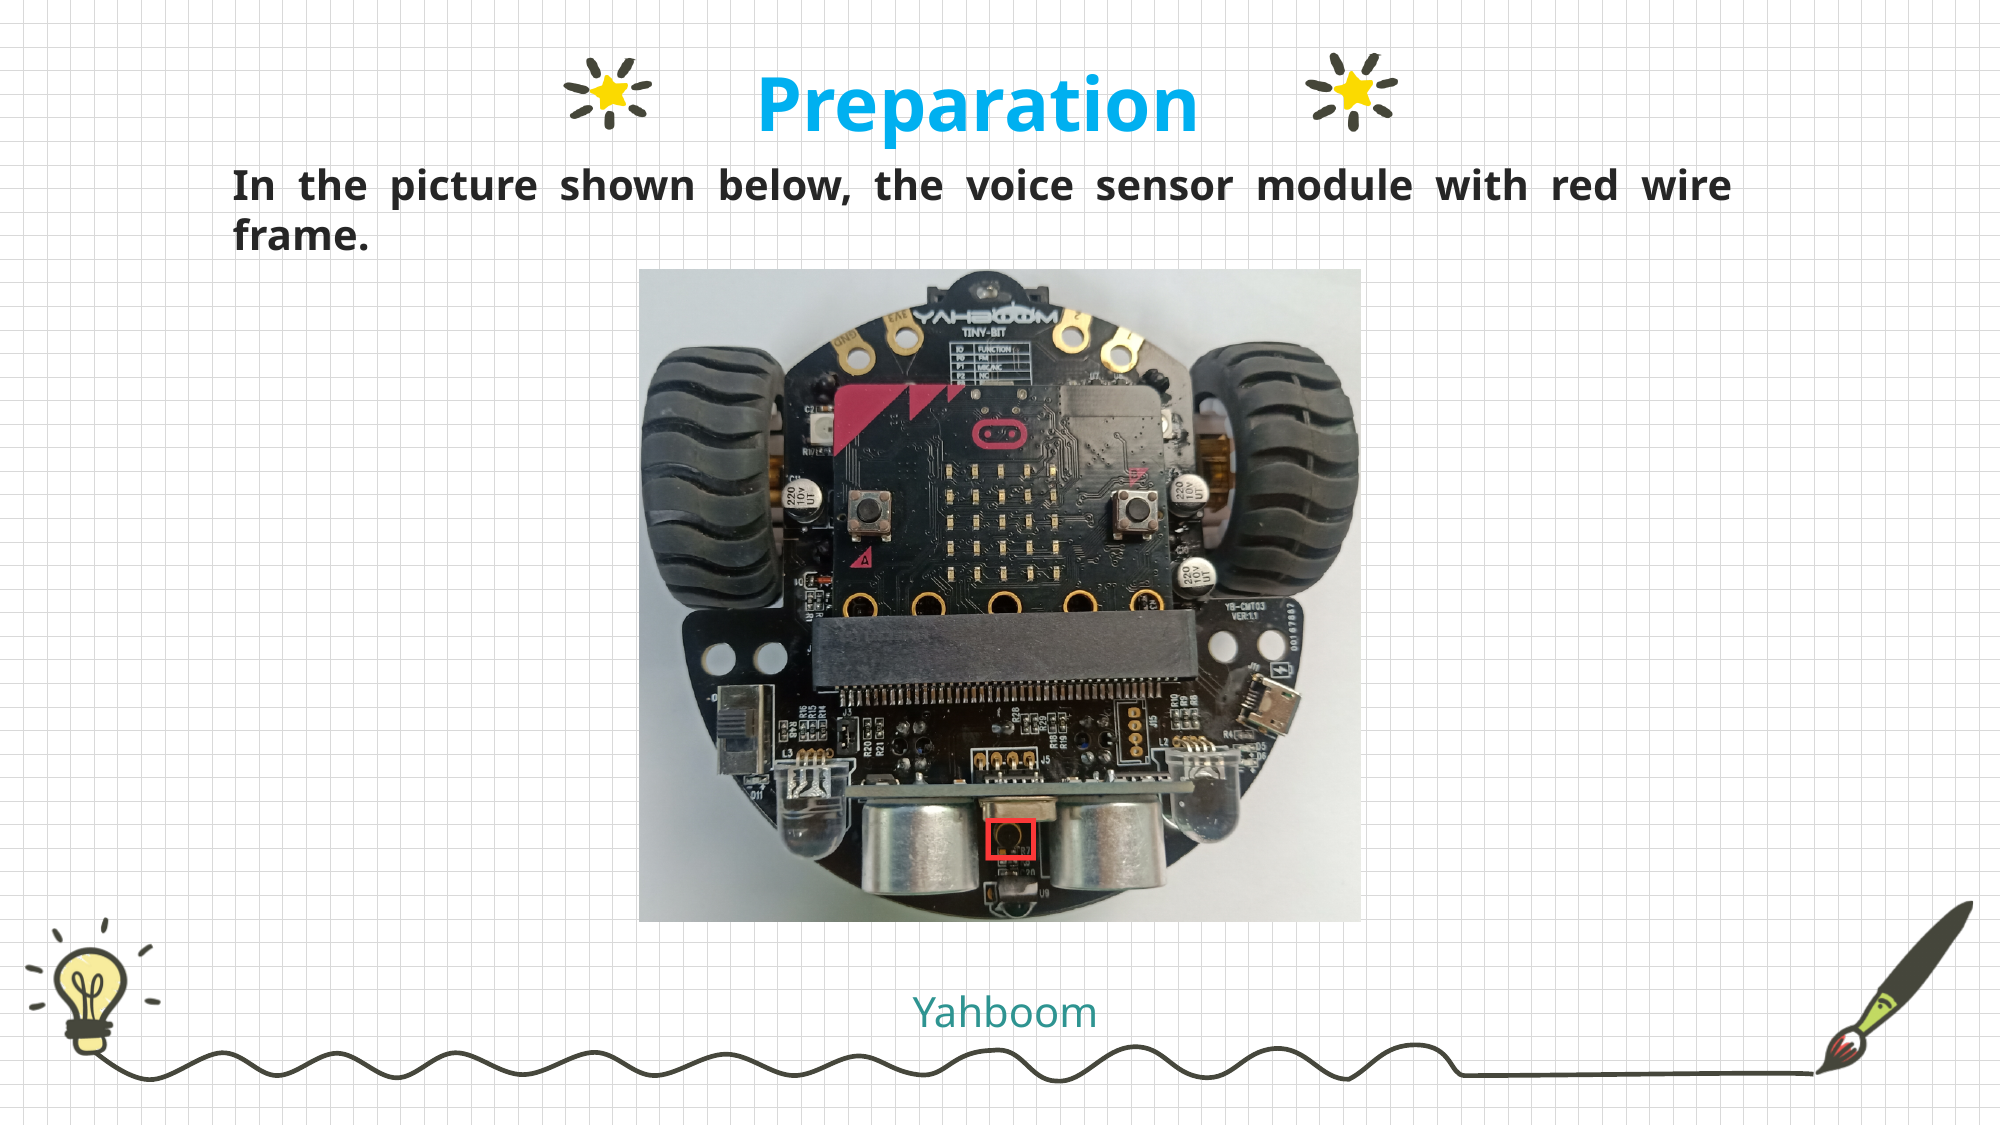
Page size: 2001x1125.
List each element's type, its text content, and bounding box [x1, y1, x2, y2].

picture [2, 893, 185, 1073]
text_box Yahboom [897, 978, 1136, 1044]
picture [1816, 894, 1973, 1081]
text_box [1305, 51, 1398, 132]
text_box In the picture shown below, the voice sensor module with red wire frame. [218, 151, 1748, 266]
picture [638, 269, 1361, 923]
text_box Preparation [740, 48, 1216, 151]
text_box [563, 57, 652, 130]
